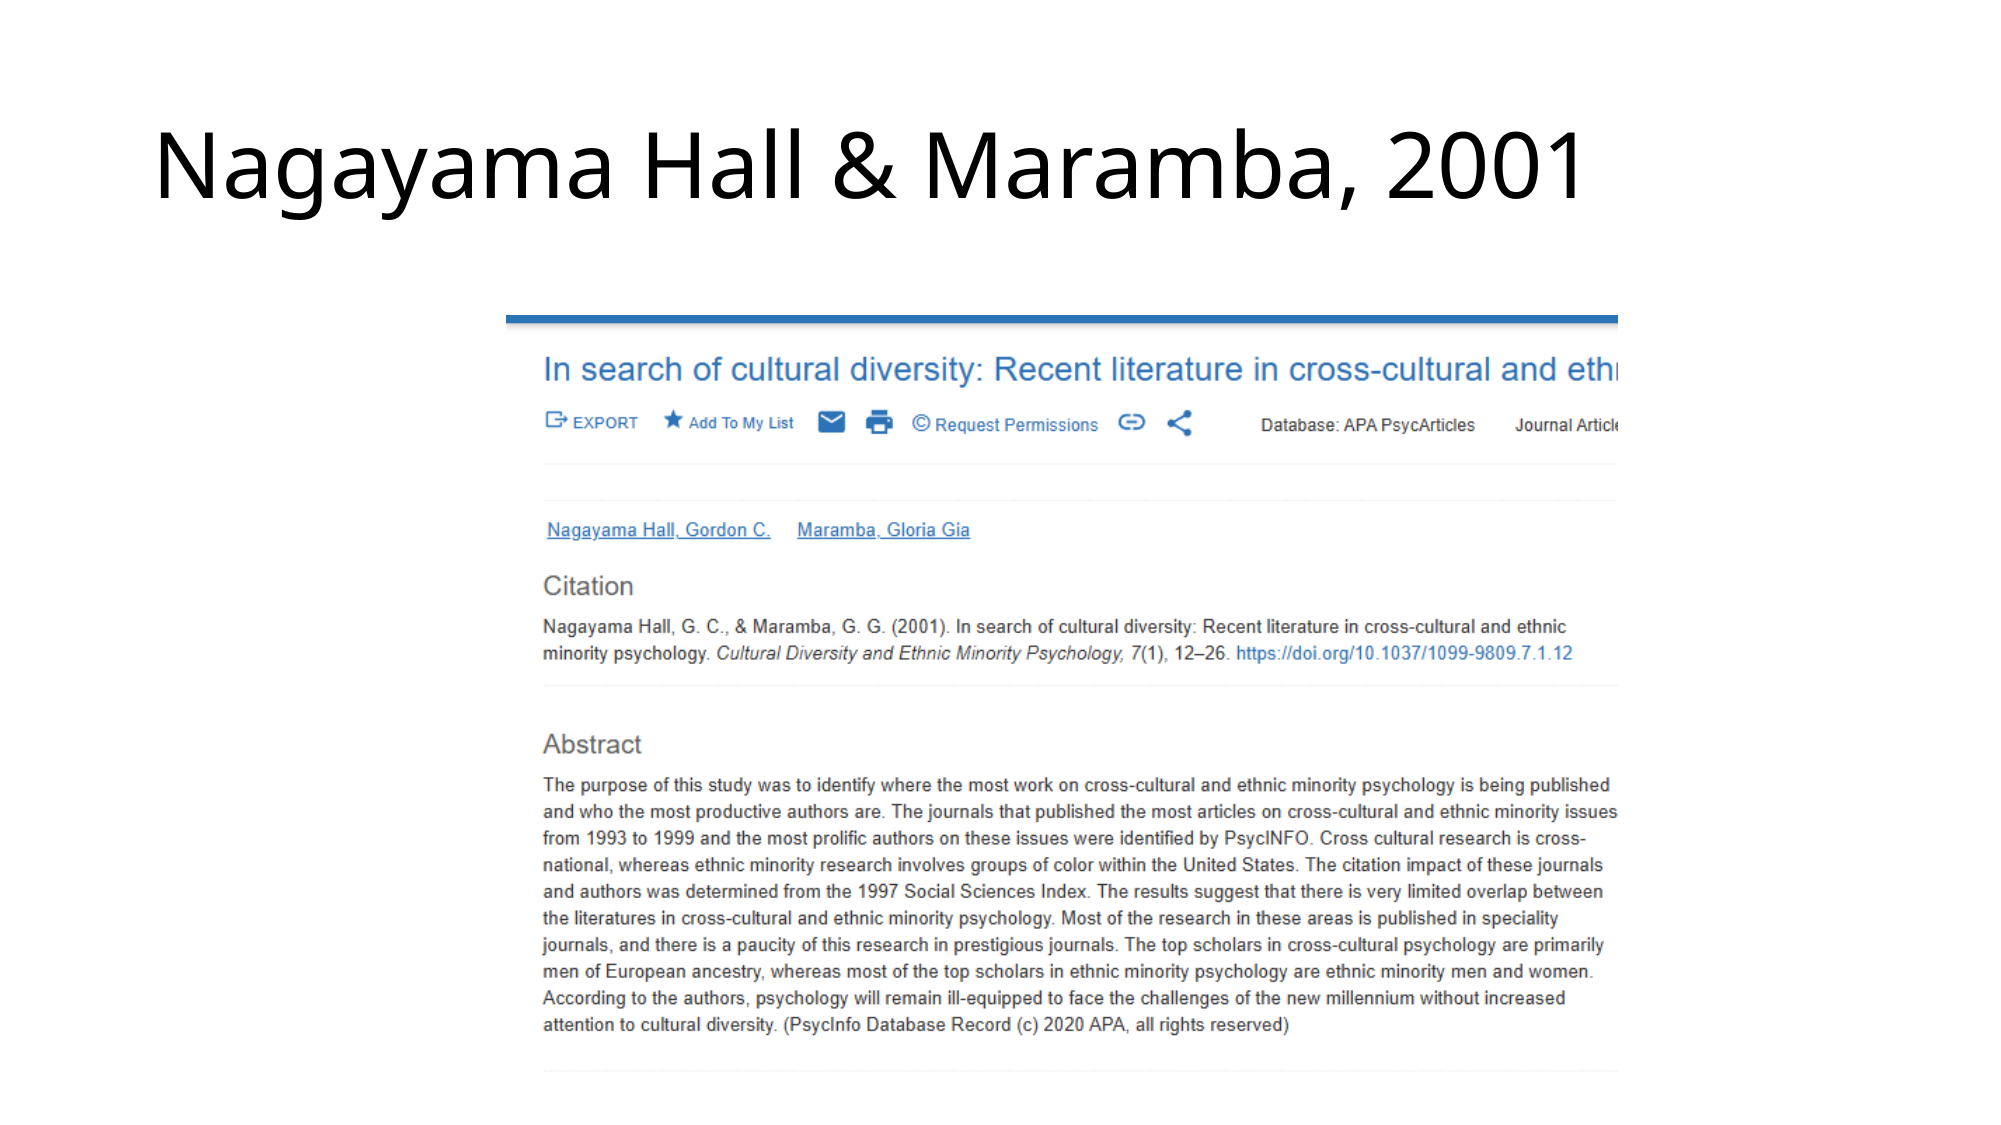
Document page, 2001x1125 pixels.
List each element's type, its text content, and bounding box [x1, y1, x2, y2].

title Nagayama Hall & Maramba, 2001 [137, 59, 1863, 278]
picture [506, 314, 1618, 1077]
